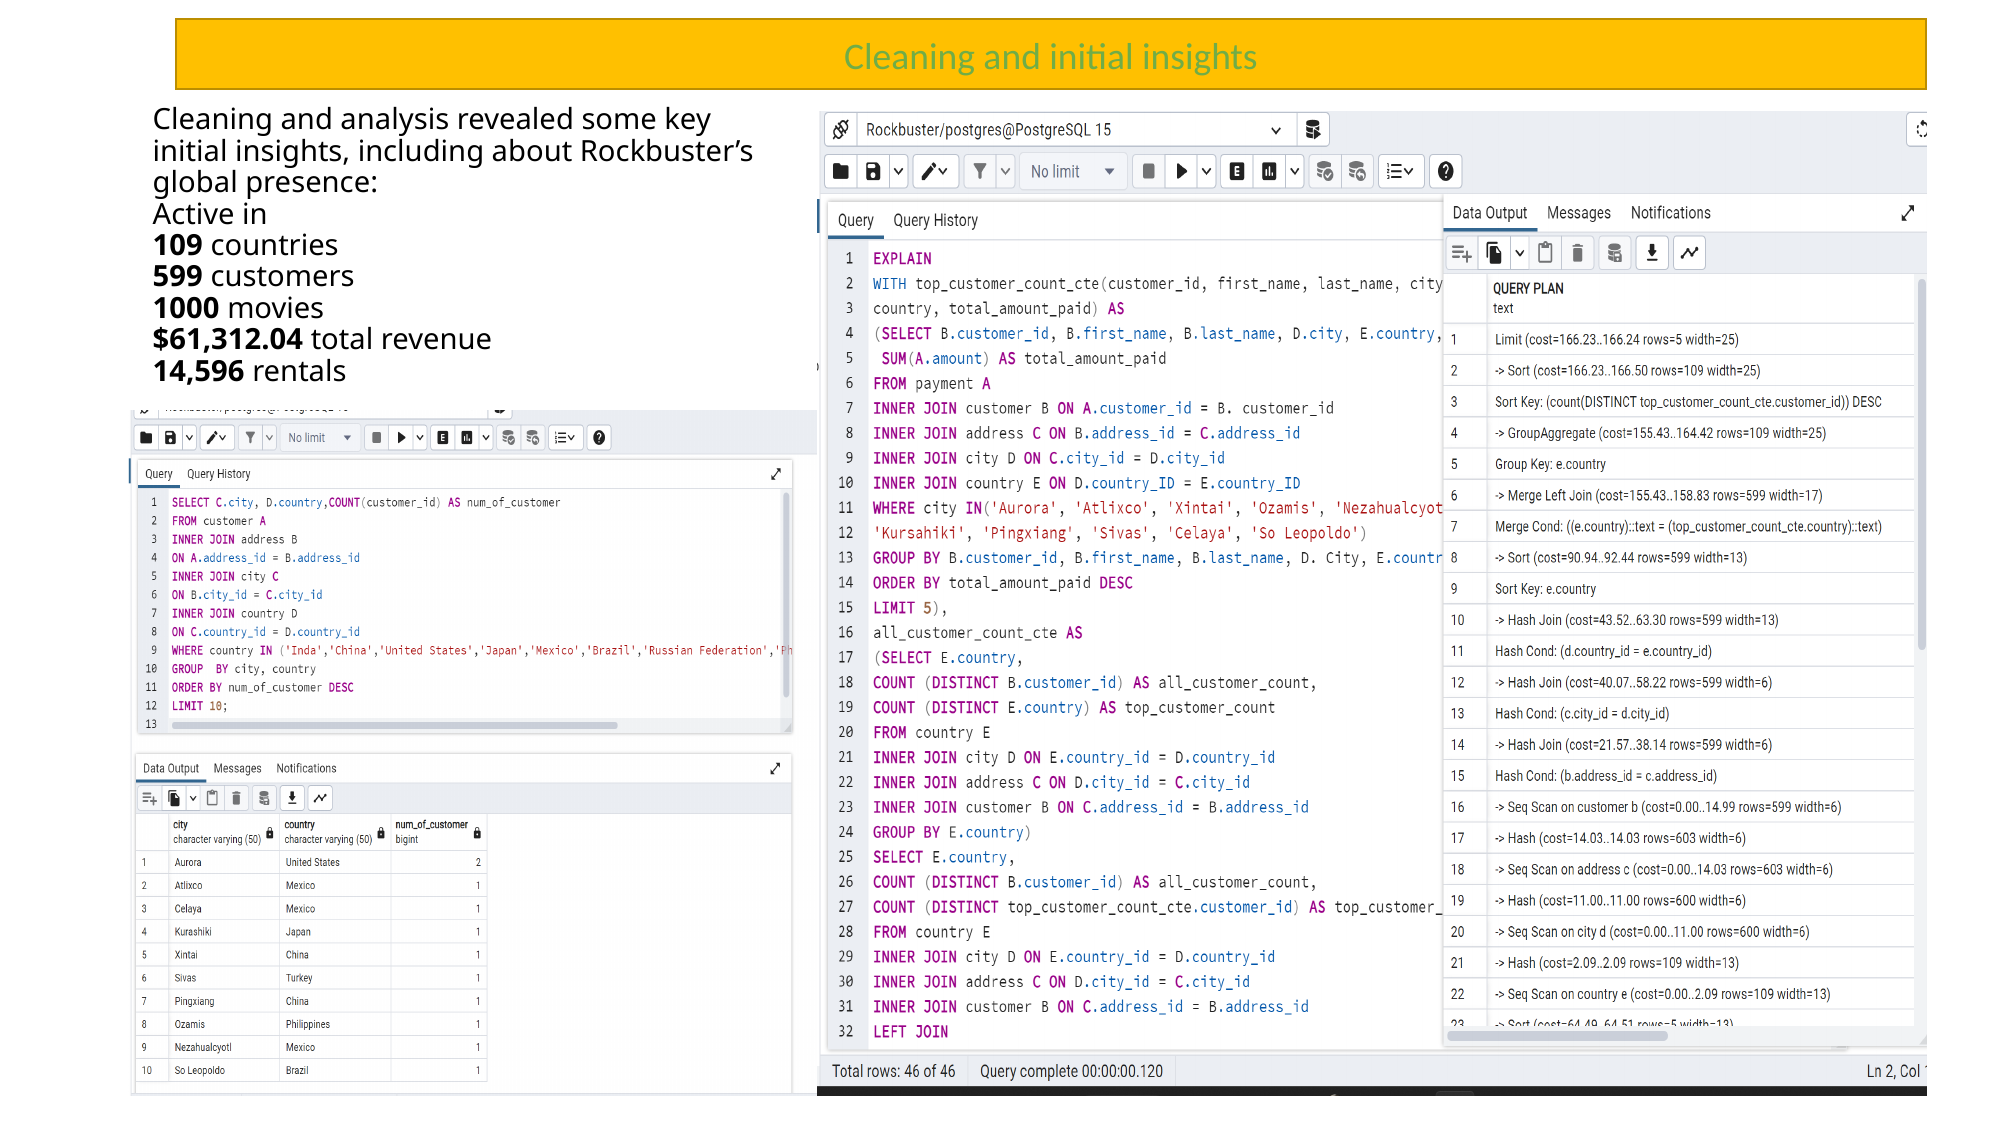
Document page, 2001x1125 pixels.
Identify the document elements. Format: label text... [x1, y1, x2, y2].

title Cleaning and analysis revealed some key initial insights, including about Rockbuster’s global presence: Active in 109 countries 599 customers 1000 movies $61,312.04 total revenue 14,596 rentals [137, 98, 783, 410]
picture [128, 111, 1927, 1096]
text_box Cleaning and initial insights [175, 18, 1927, 90]
